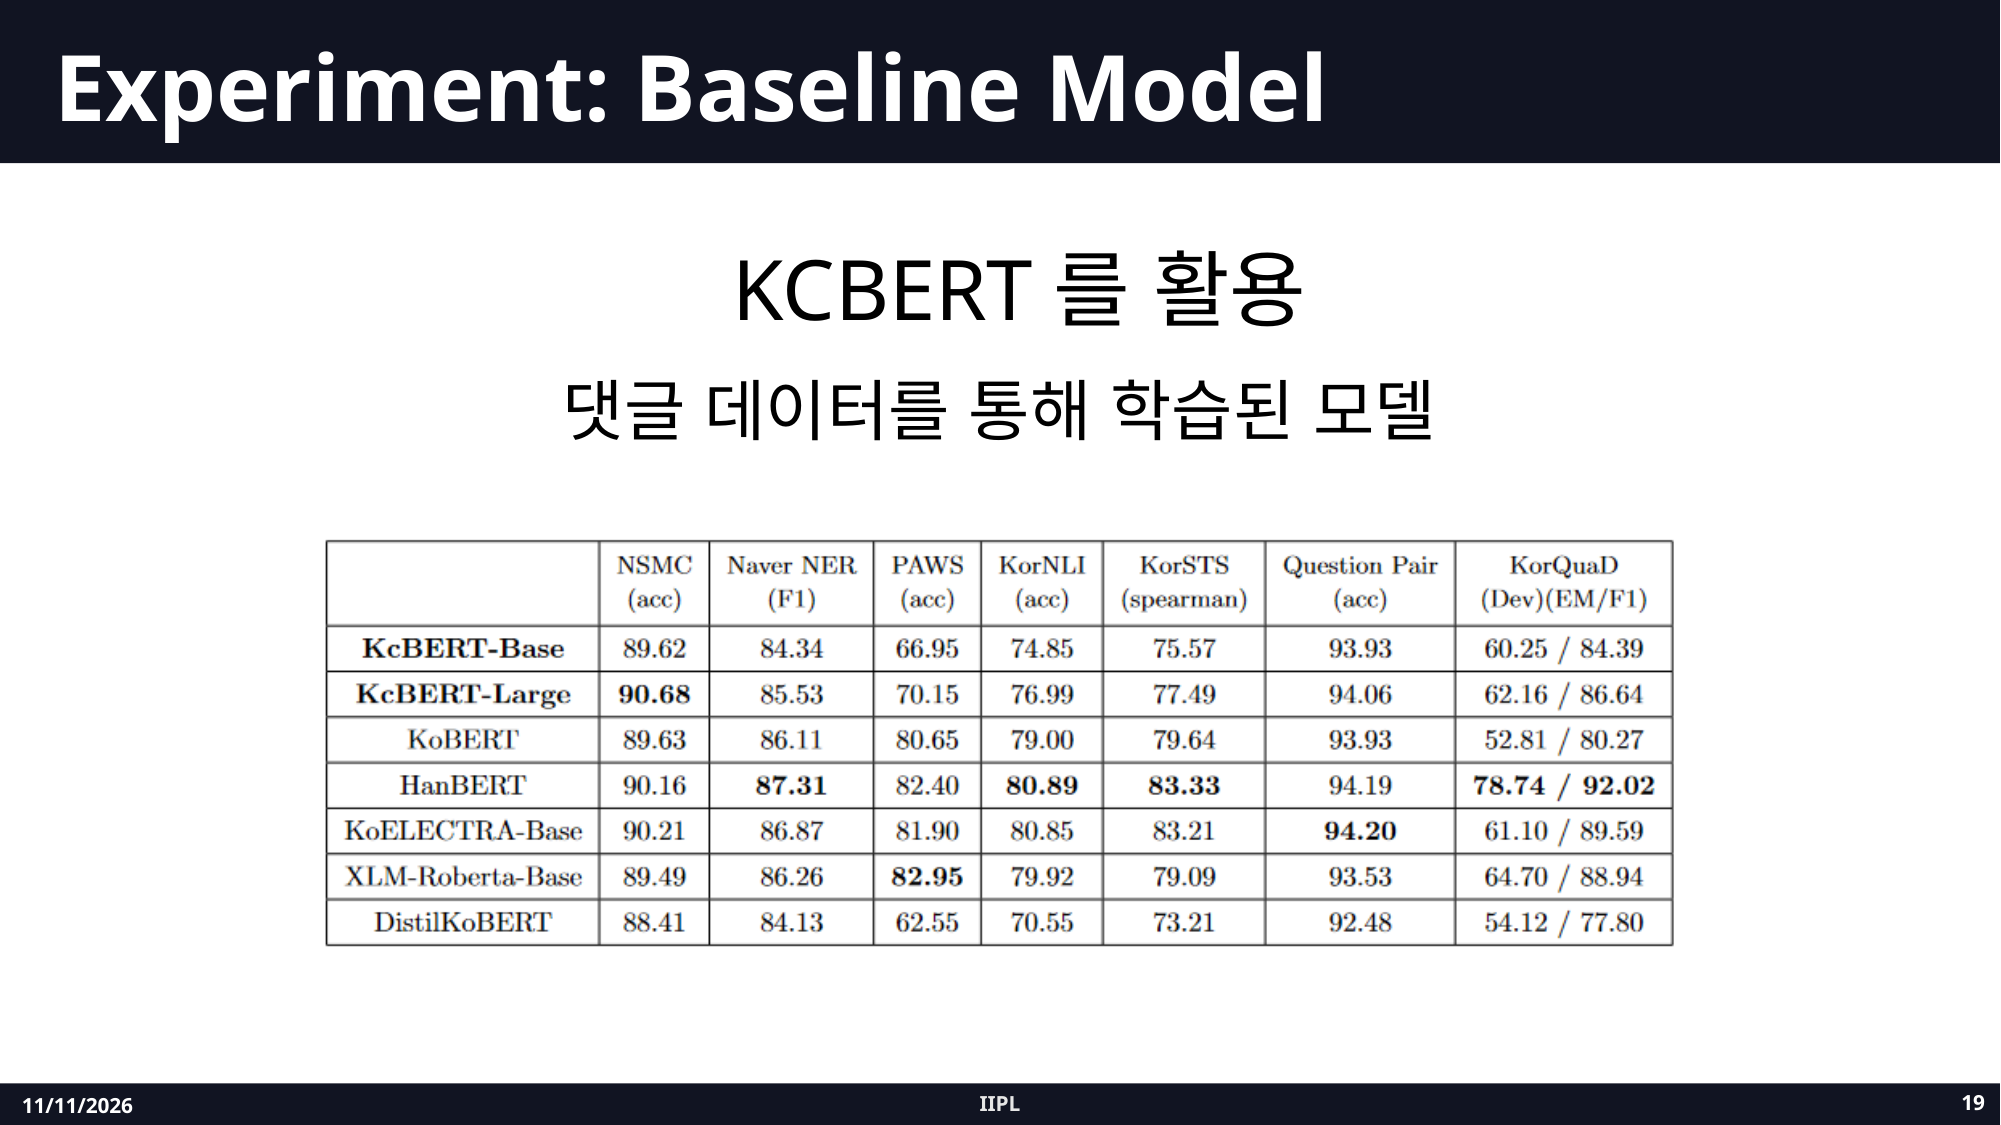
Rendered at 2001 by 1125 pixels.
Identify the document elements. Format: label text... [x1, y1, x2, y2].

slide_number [6, 1076, 179, 1125]
footer IIPL [662, 1074, 1338, 1125]
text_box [256, 229, 1771, 458]
title Experiment: Baseline Model [39, 34, 1945, 149]
picture [318, 534, 1682, 956]
slide_number 19 [1860, 1073, 2000, 1125]
